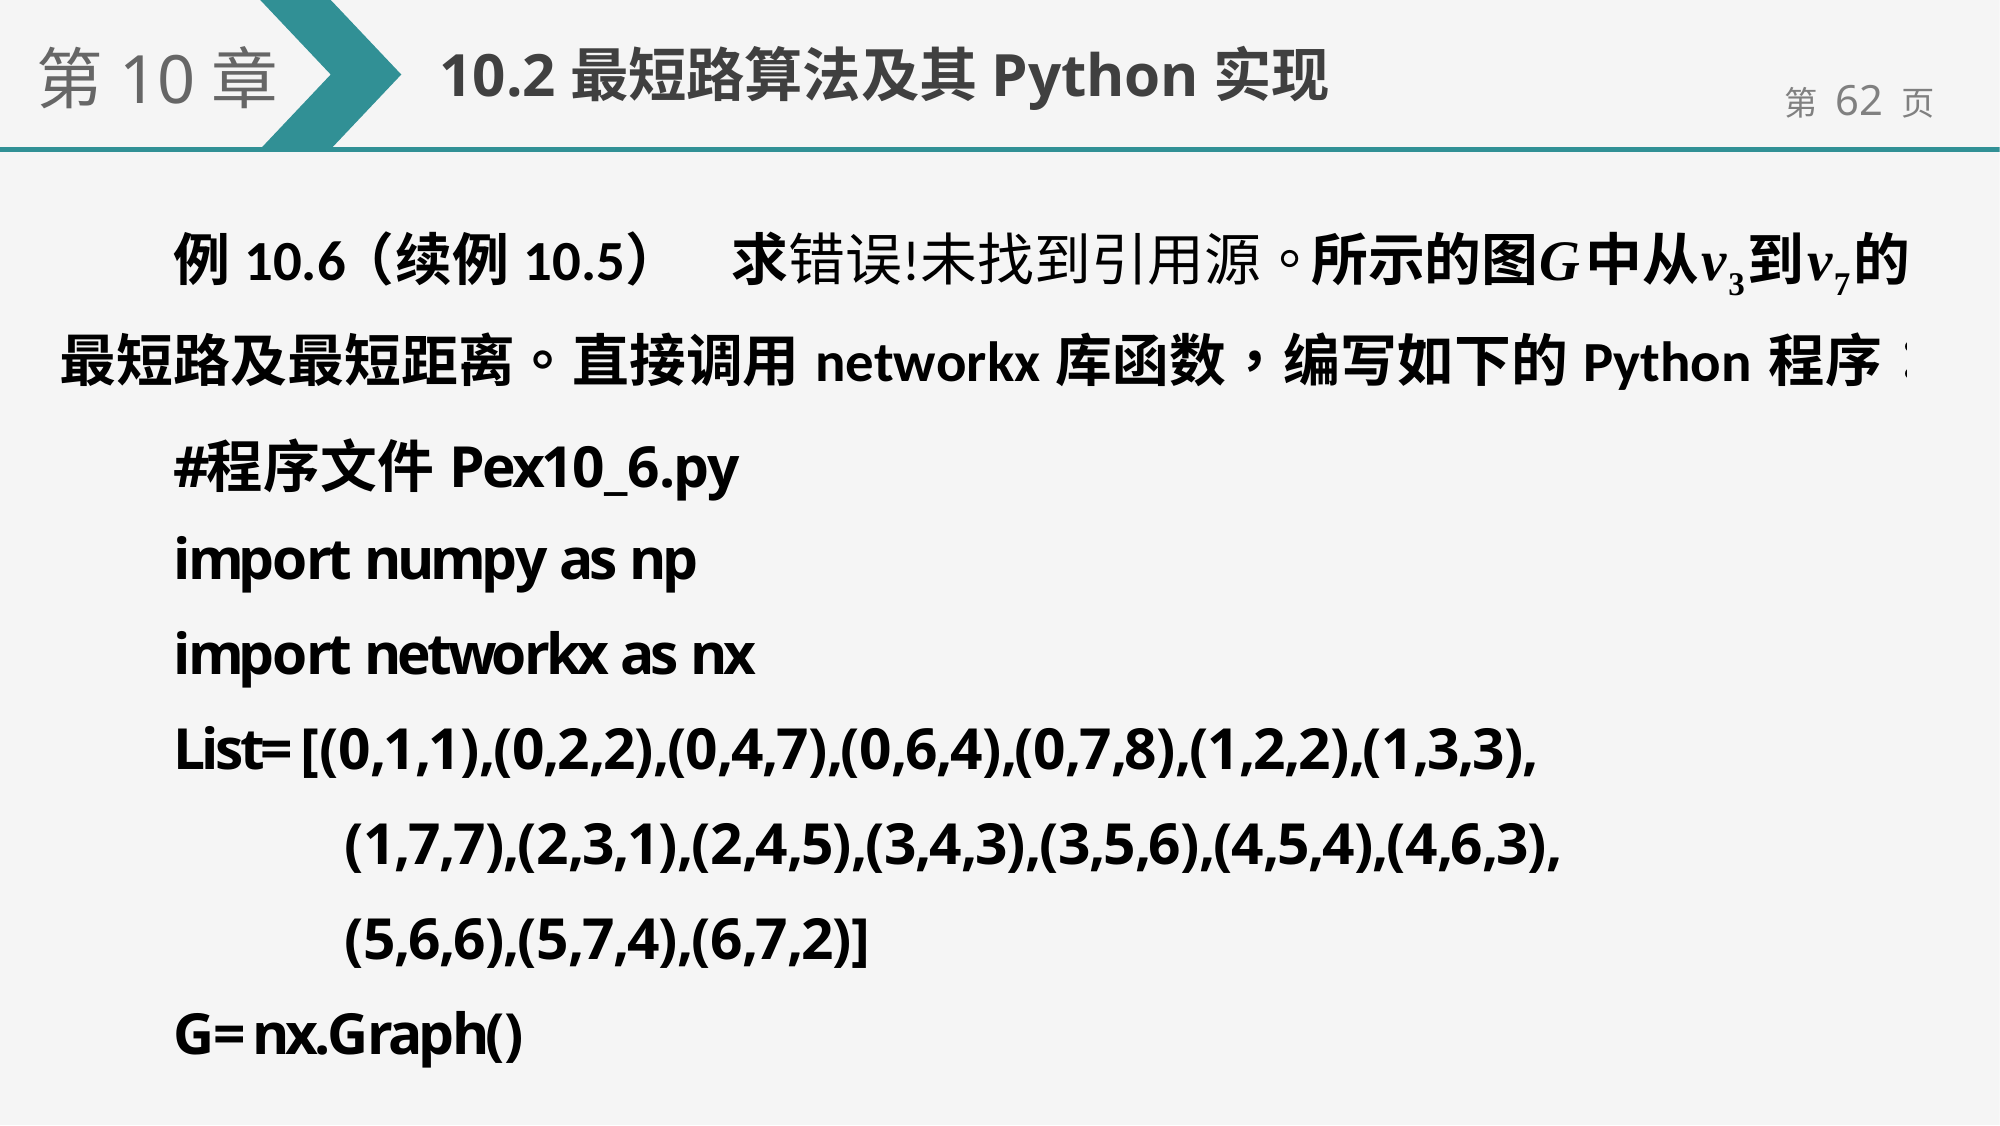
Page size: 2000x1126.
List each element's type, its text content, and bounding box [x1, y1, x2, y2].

text_box [258, 0, 403, 148]
text_box 10.2最短路算法及其Python实现 [424, 31, 1532, 116]
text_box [59, 218, 1907, 1116]
text_box 第10章 [21, 29, 294, 125]
